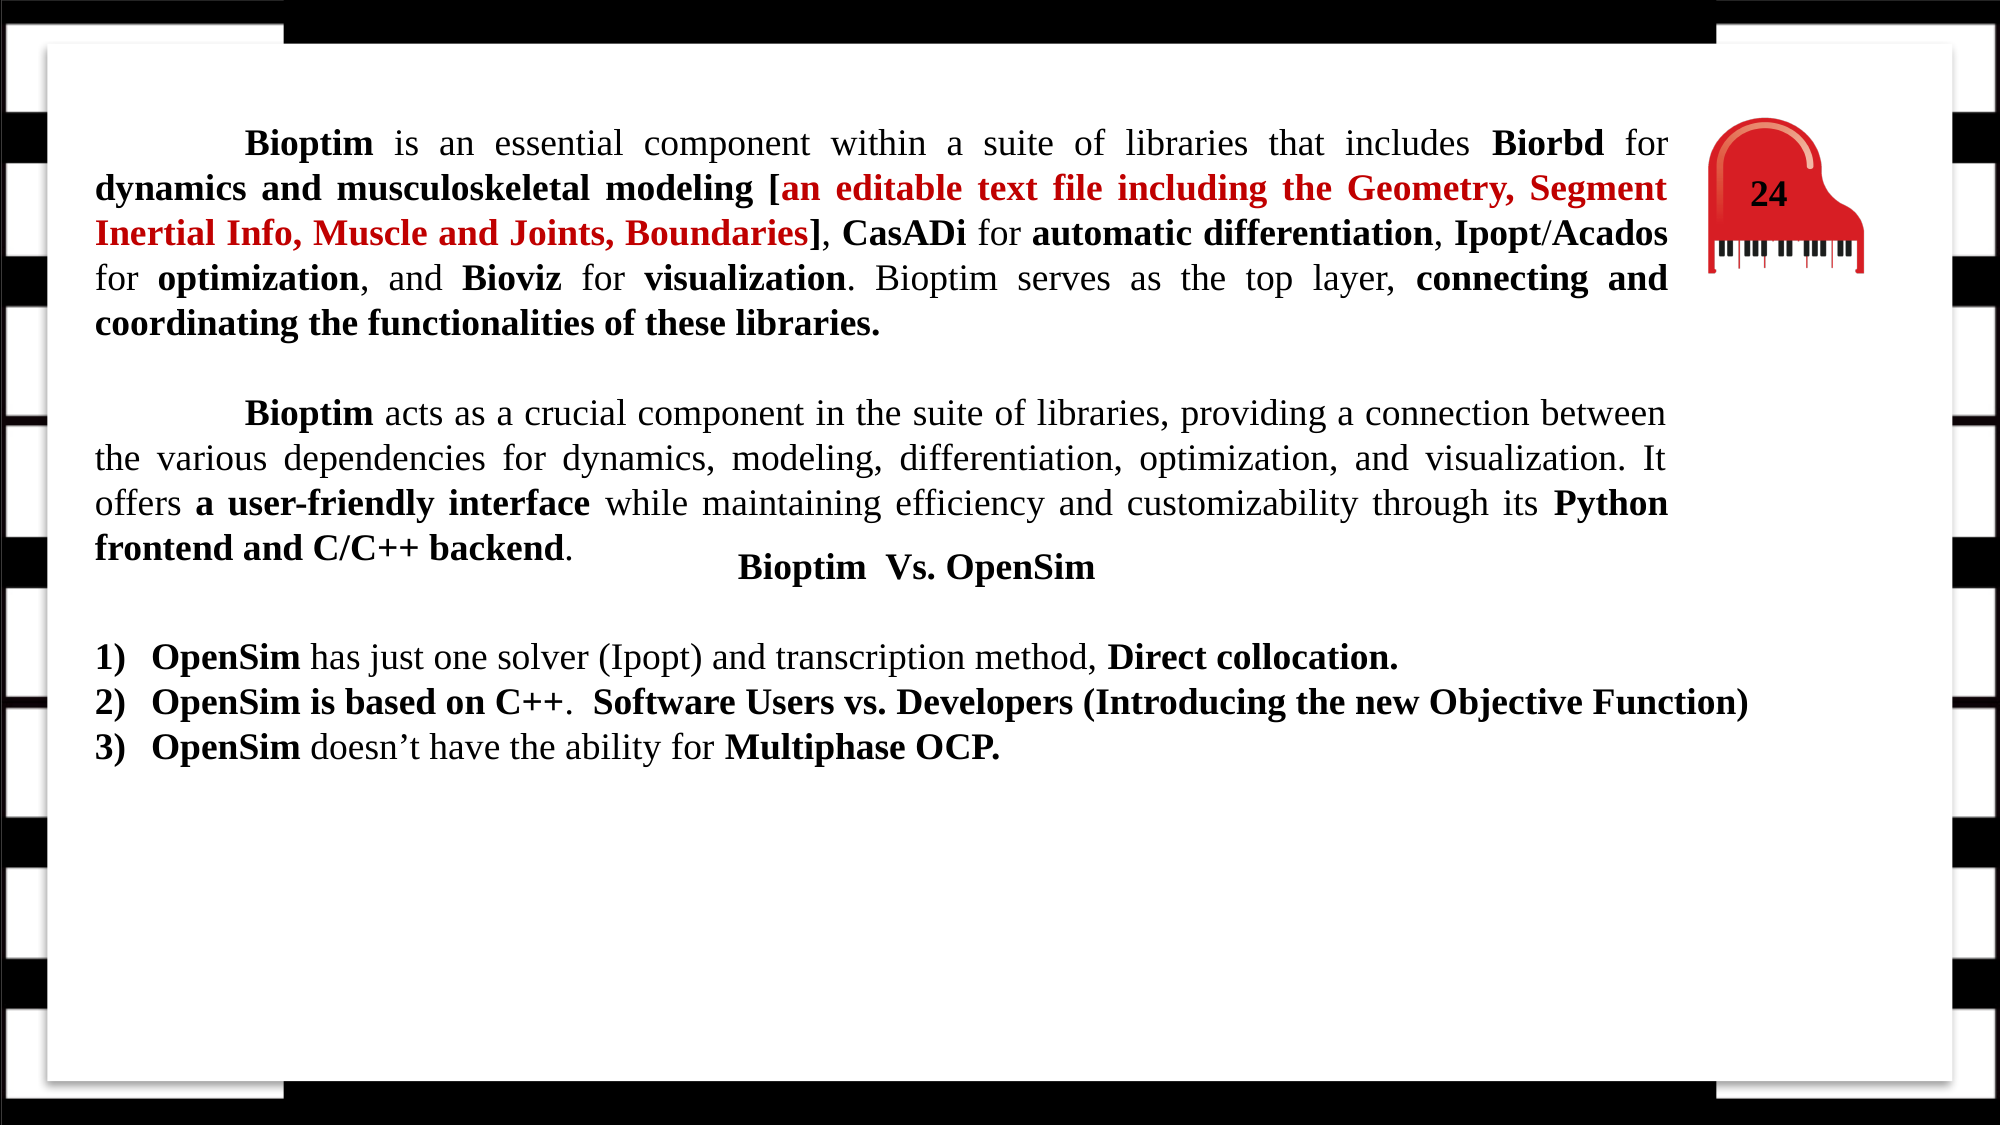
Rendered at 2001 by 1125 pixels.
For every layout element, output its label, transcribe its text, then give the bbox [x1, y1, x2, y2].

text_box OpenSim has just one solver (Ipopt) and transcription method, Direct collocation. OpenSim is based on C++. Software Users vs. Developers (Introducing the new Objective Function) OpenSim doesn’t have the ability for Multiphase OCP. [79, 624, 1847, 820]
picture [2, 1, 284, 1125]
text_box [1700, 110, 1872, 282]
text_box Bioptim Vs. OpenSim [115, 534, 1719, 595]
picture [1716, 1, 1998, 1125]
text_box Bioptim is an essential component within a suite of libraries that includes Biorbd for dynamics and musculoskeletal modeling [an editable text file including the Geometry, Segment Inertial Info, Muscle and Joints, Boundaries], CasADi for automatic differentiation, Ipopt/Acados for optimization, and Bioviz for visualization. Bioptim serves as the top layer, connecting and coordinating the functionalities of these libraries. Bioptim acts as a crucial component in the suite of libraries, providing a connection between the various dependencies for dynamics, modeling, differentiation, optimization, and visualization. It offers a user-friendly interface while maintaining efficiency and customizability through its Python frontend and C/C++ backend. [79, 110, 1684, 576]
